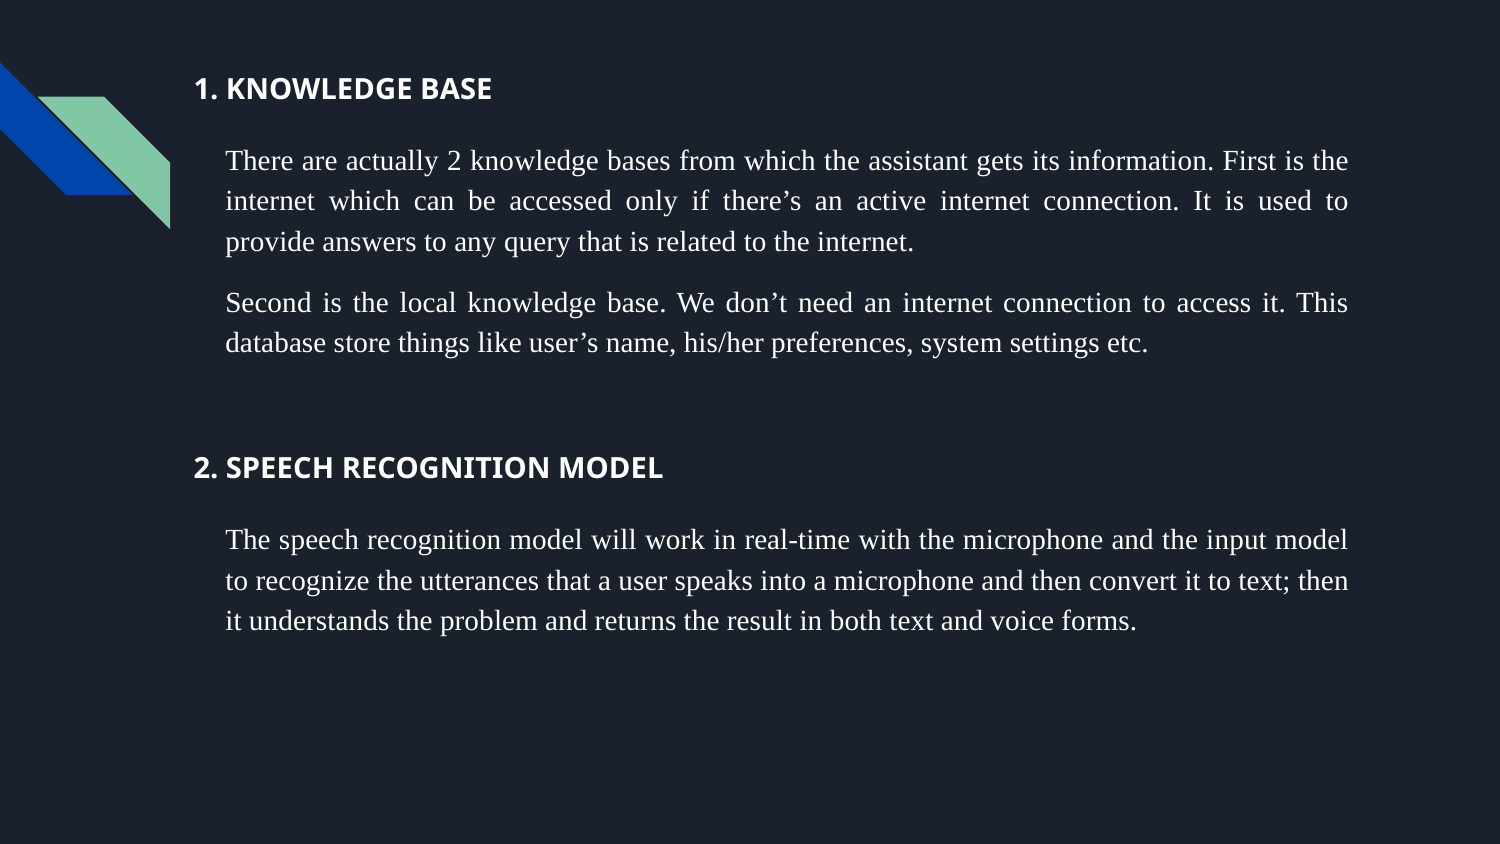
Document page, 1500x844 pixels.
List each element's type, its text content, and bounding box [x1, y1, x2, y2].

text_box 1. KNOWLEDGE BASE [178, 55, 999, 121]
list The speech recognition model will work in real-time with the microphone and the input model to recognize the utterances that a user speaks into a microphone and then convert it to text; then it understands the problem and returns the result in both text and voice forms. [210, 500, 1366, 756]
list There are actually 2 knowledge bases from which the assistant gets its information. First is the internet which can be accessed only if there’s an active internet connection. It is used to provide answers to any query that is related to the internet. Second is the local knowledge base. We don’t need an internet connection to access it. This database store things like user’s name, his/her preferences, system settings etc. [210, 120, 1366, 377]
text_box 2. SPEECH RECOGNITION MODEL [178, 434, 999, 500]
